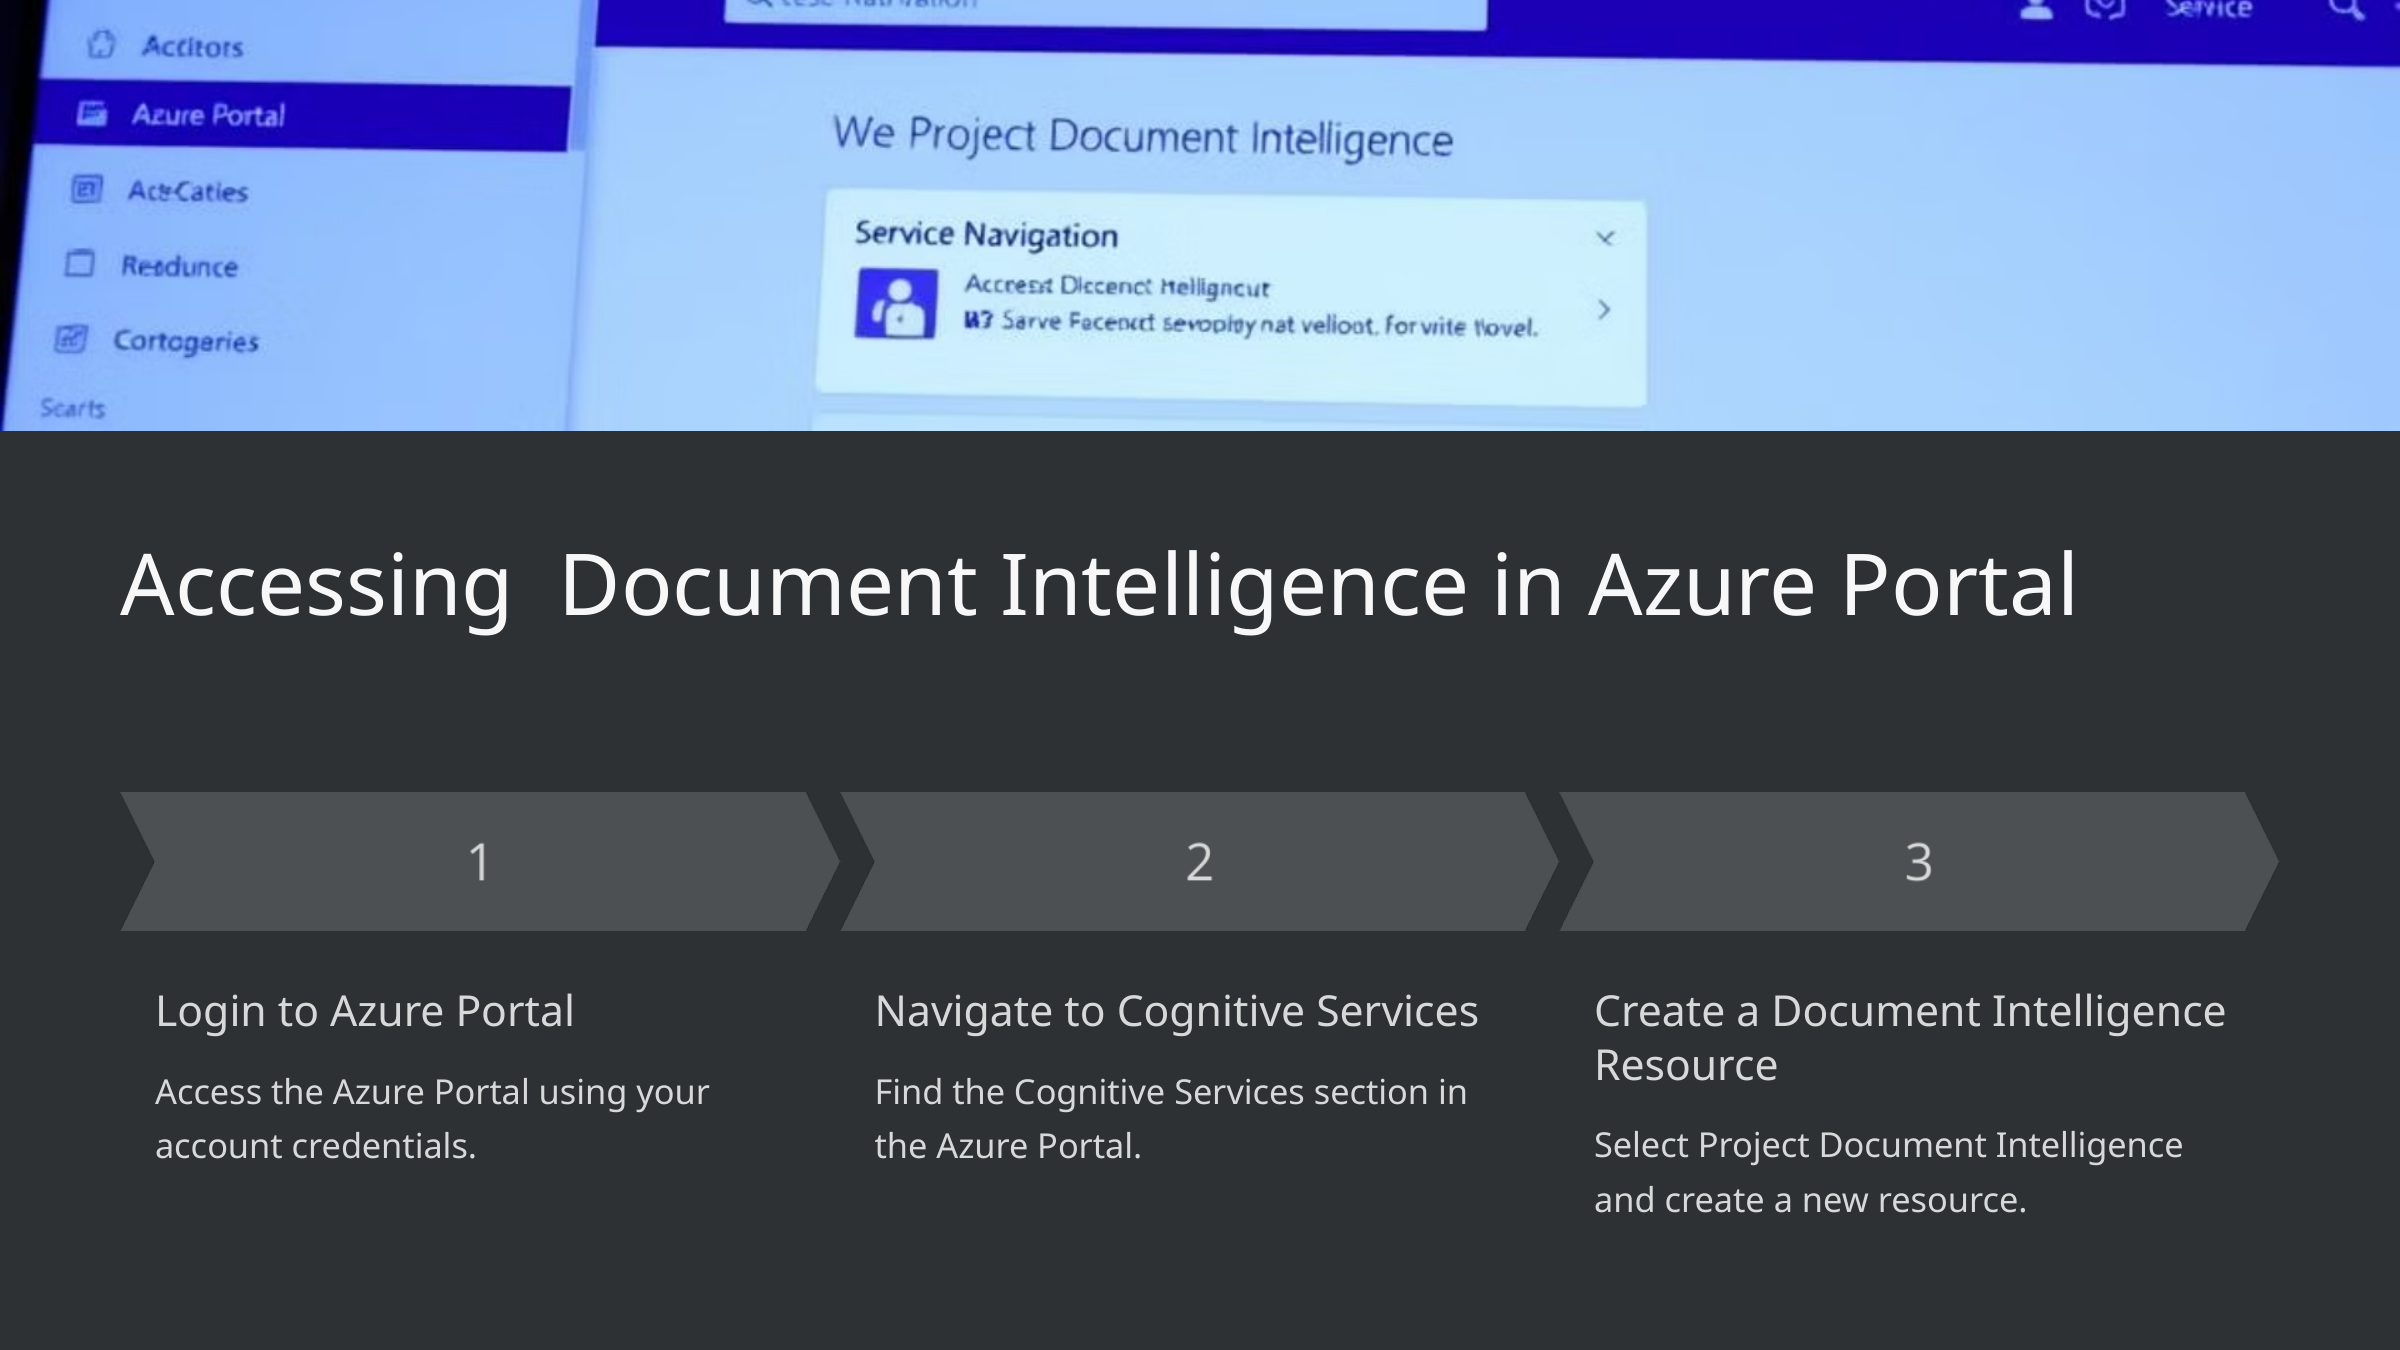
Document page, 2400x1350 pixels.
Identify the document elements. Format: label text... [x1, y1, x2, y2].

text_box Create a Document Intelligence Resource [1594, 982, 2245, 1090]
text_box Navigate to Cognitive Services [874, 982, 1493, 1037]
text_box Find the Cognitive Services section in the Azure Portal. [874, 1056, 1526, 1168]
text_box Login to Azure Portal [155, 982, 586, 1037]
picture [0, 0, 2400, 431]
text_box Access the Azure Portal using your account credentials. [155, 1056, 806, 1168]
text_box Accessing Document Intelligence in Azure Portal [120, 525, 2280, 741]
picture [120, 792, 2280, 931]
text_box Select Project Document Intelligence and create a new resource. [1594, 1110, 2245, 1221]
